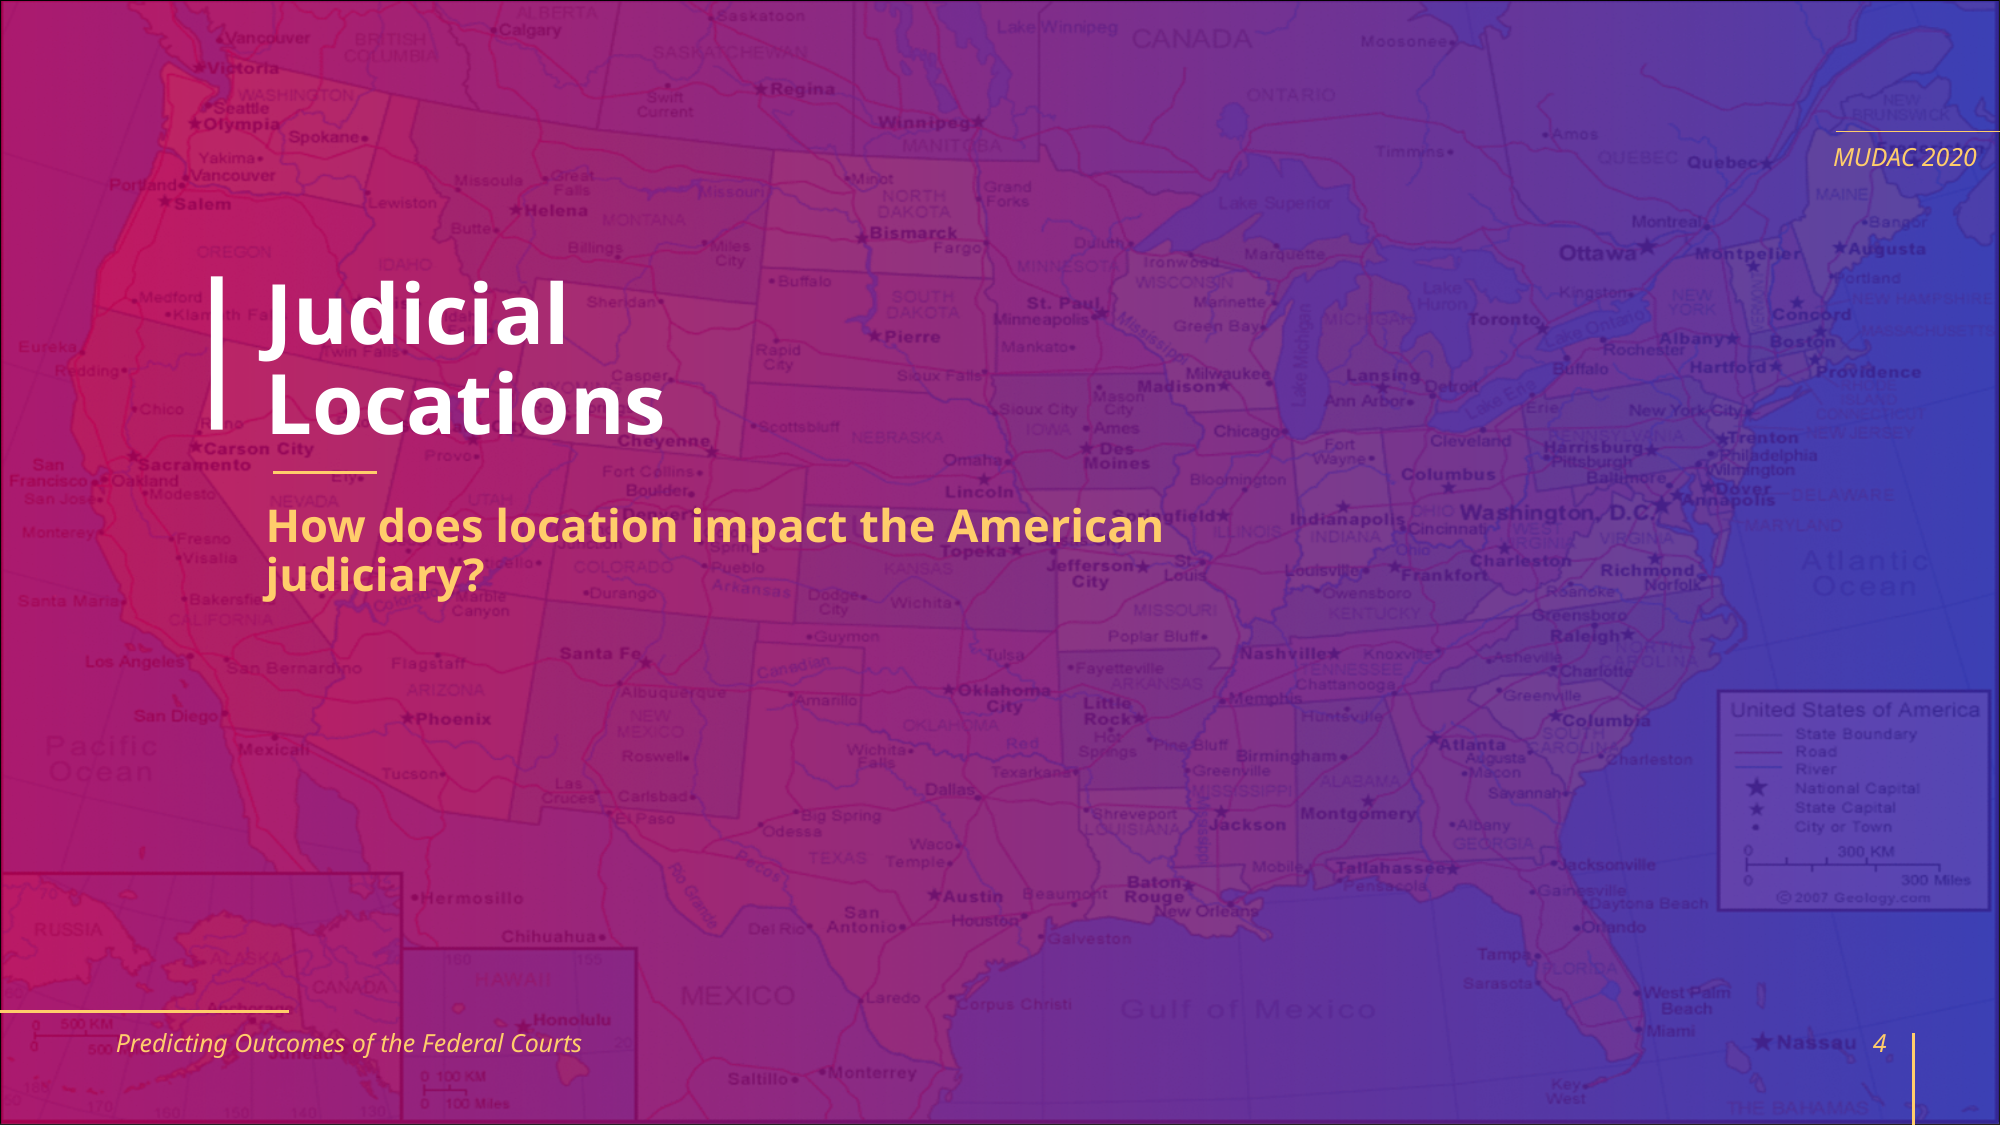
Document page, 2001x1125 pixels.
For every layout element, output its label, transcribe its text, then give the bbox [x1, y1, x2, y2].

slide_number 4 [1451, 1015, 1902, 1075]
footer Predicting Outcomes of the Federal Courts [100, 1015, 636, 1075]
title Judicial Locations [250, 236, 931, 489]
list MUDAC 2020 [1818, 137, 2000, 244]
subtitle How does location impact the American judiciary? [250, 495, 1289, 610]
